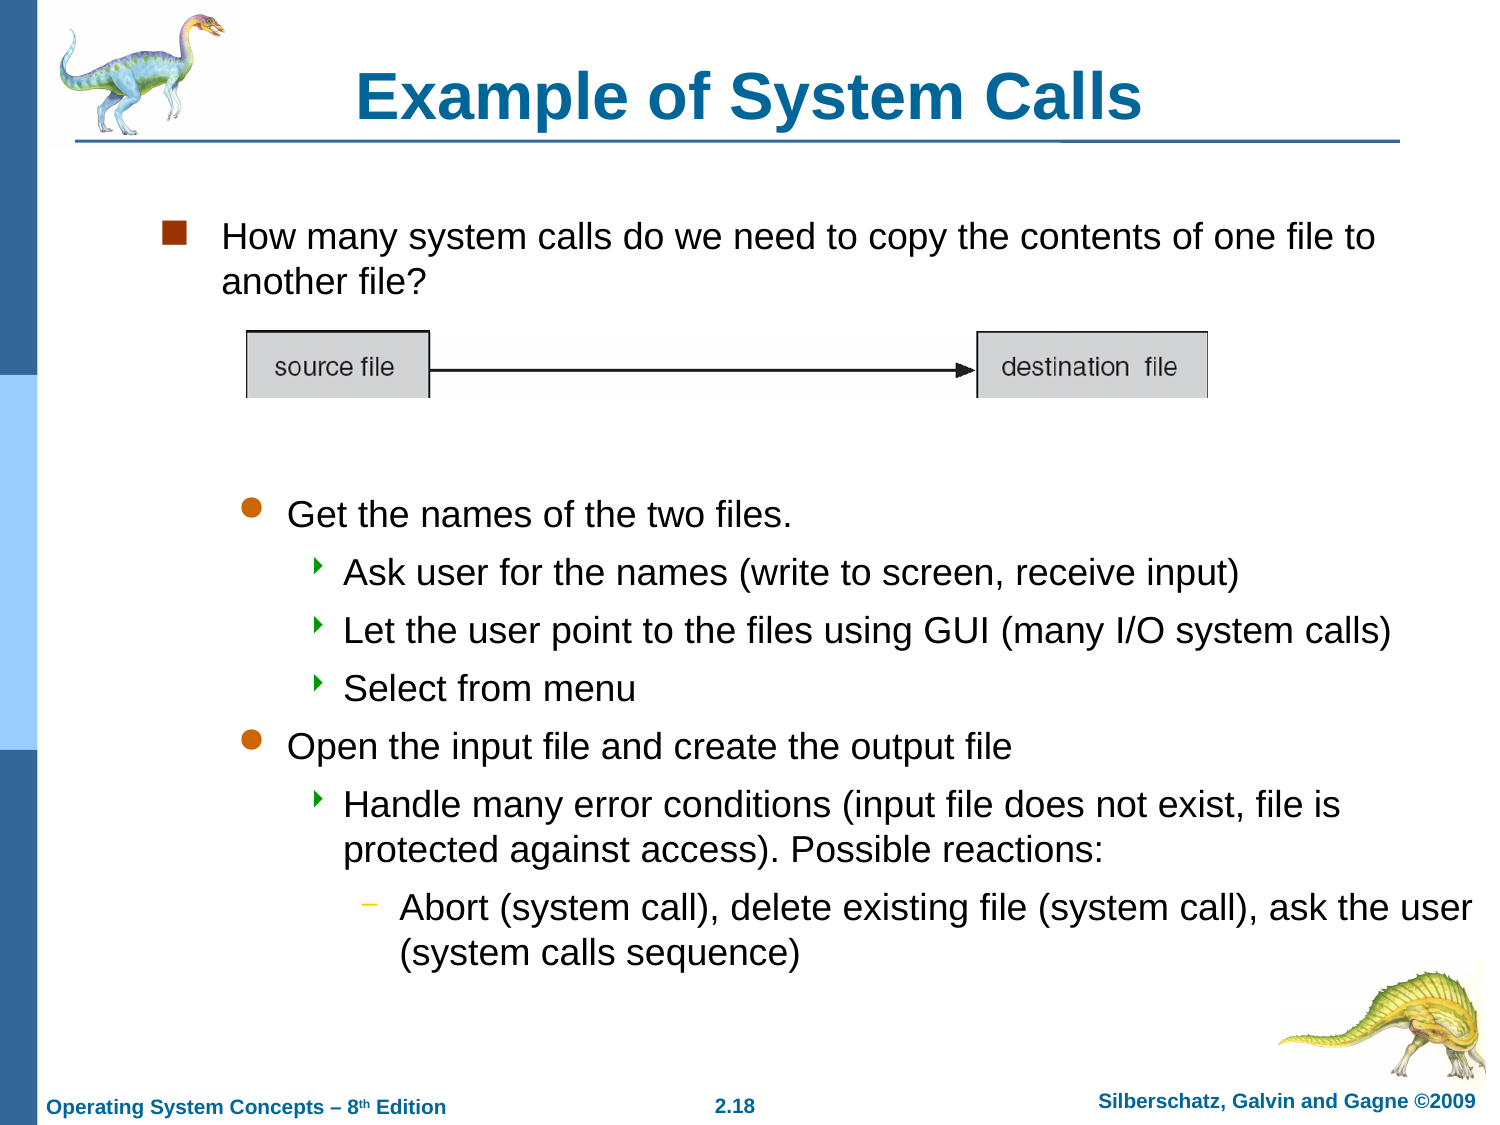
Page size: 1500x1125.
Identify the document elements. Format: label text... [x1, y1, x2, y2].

list How many system calls do we need to copy the contents of one file to another file? Get the names of the two files. Ask user for the names (write to screen, receive input) Let the user point to the files using GUI (many I/O system calls) Select from menu Open the input file and create the output file Handle many error conditions (input file does not exist, file is protected against access). Possible reactions: Abort (system call), delete existing file (system call), ask the user (system calls sequence) [150, 204, 1500, 948]
picture [46, 0, 243, 149]
picture [1275, 959, 1486, 1090]
title Example of System Calls [75, 45, 1425, 141]
picture [239, 322, 1214, 398]
